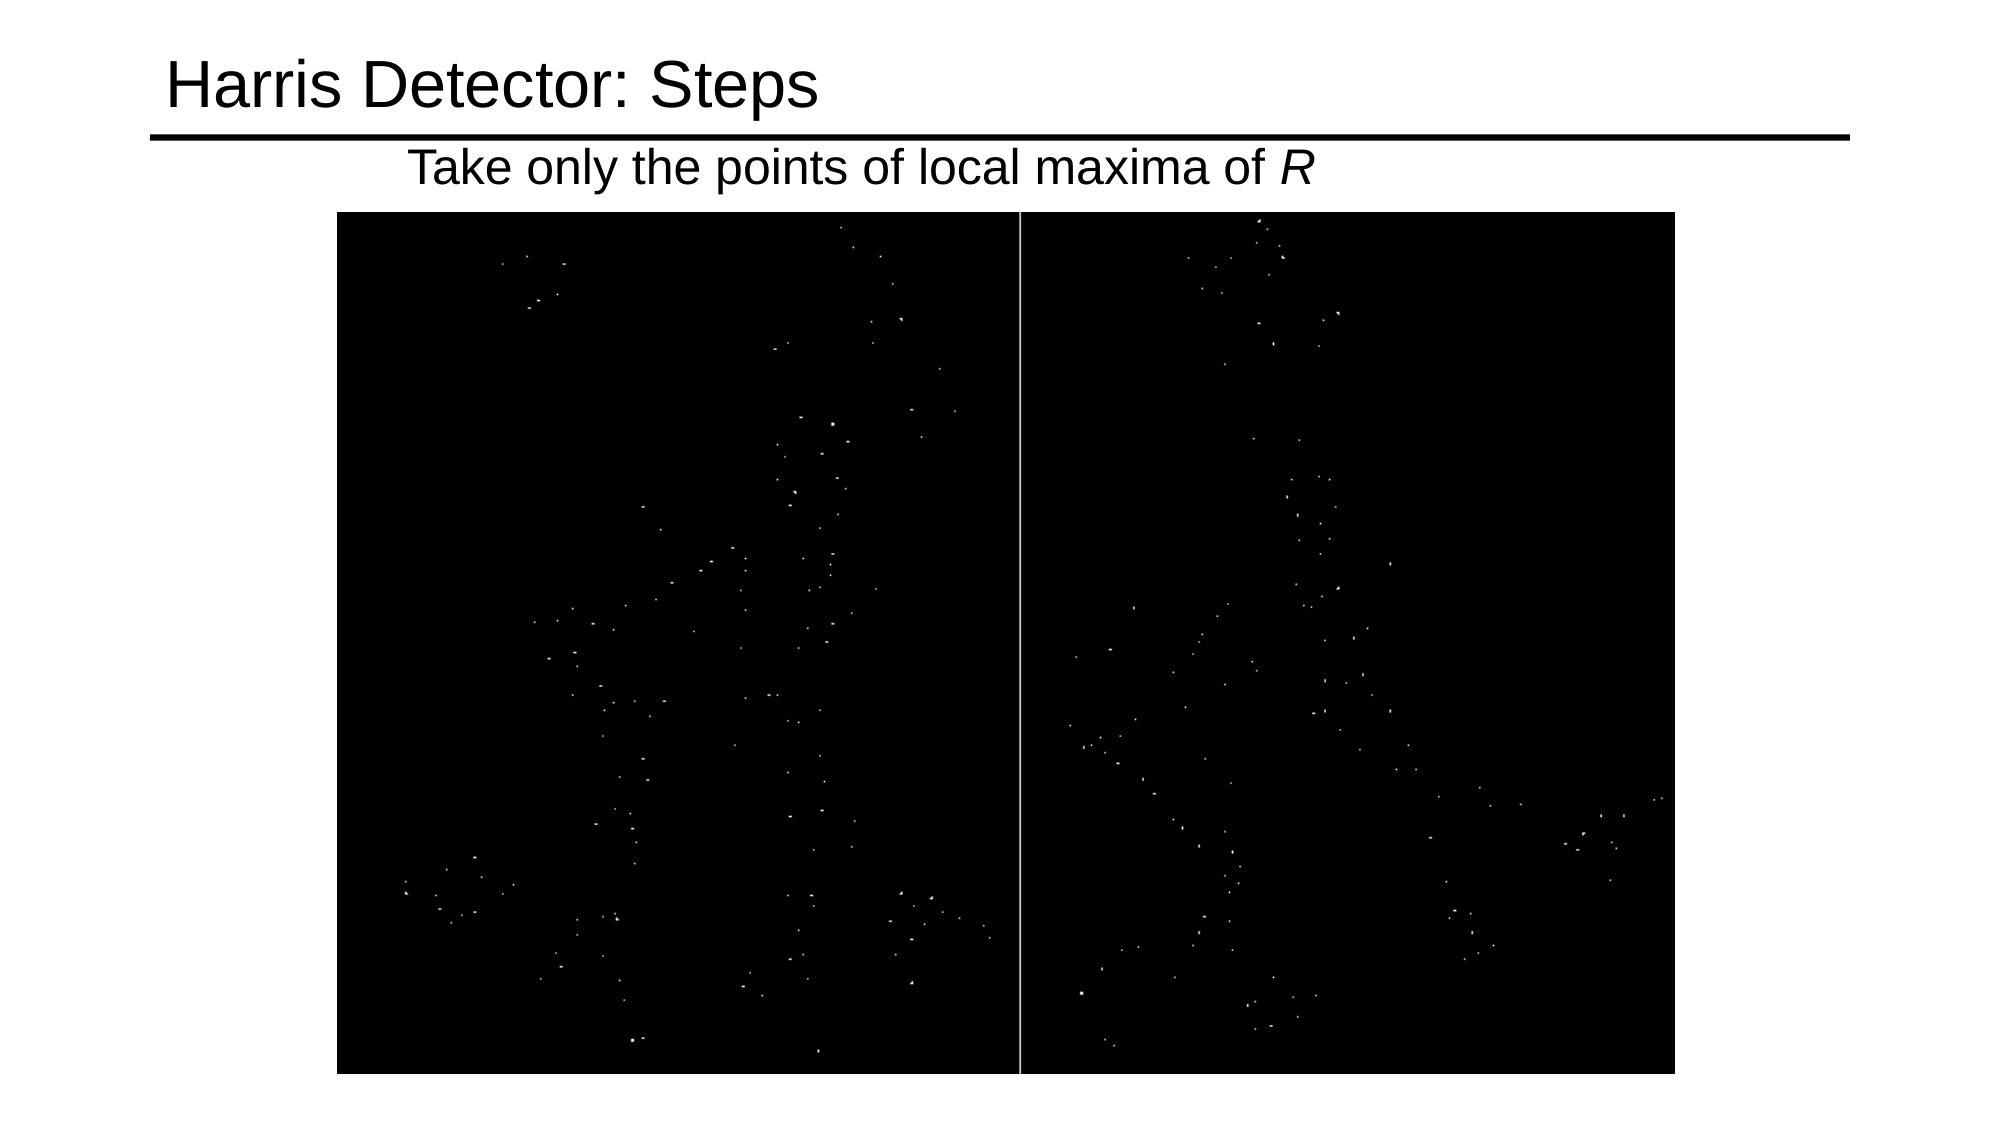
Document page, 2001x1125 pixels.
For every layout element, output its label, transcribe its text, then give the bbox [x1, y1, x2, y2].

title Harris Detector: Steps [150, 12, 1850, 150]
picture [337, 212, 1676, 1075]
text_box Take only the points of local maxima of R [392, 127, 1331, 202]
